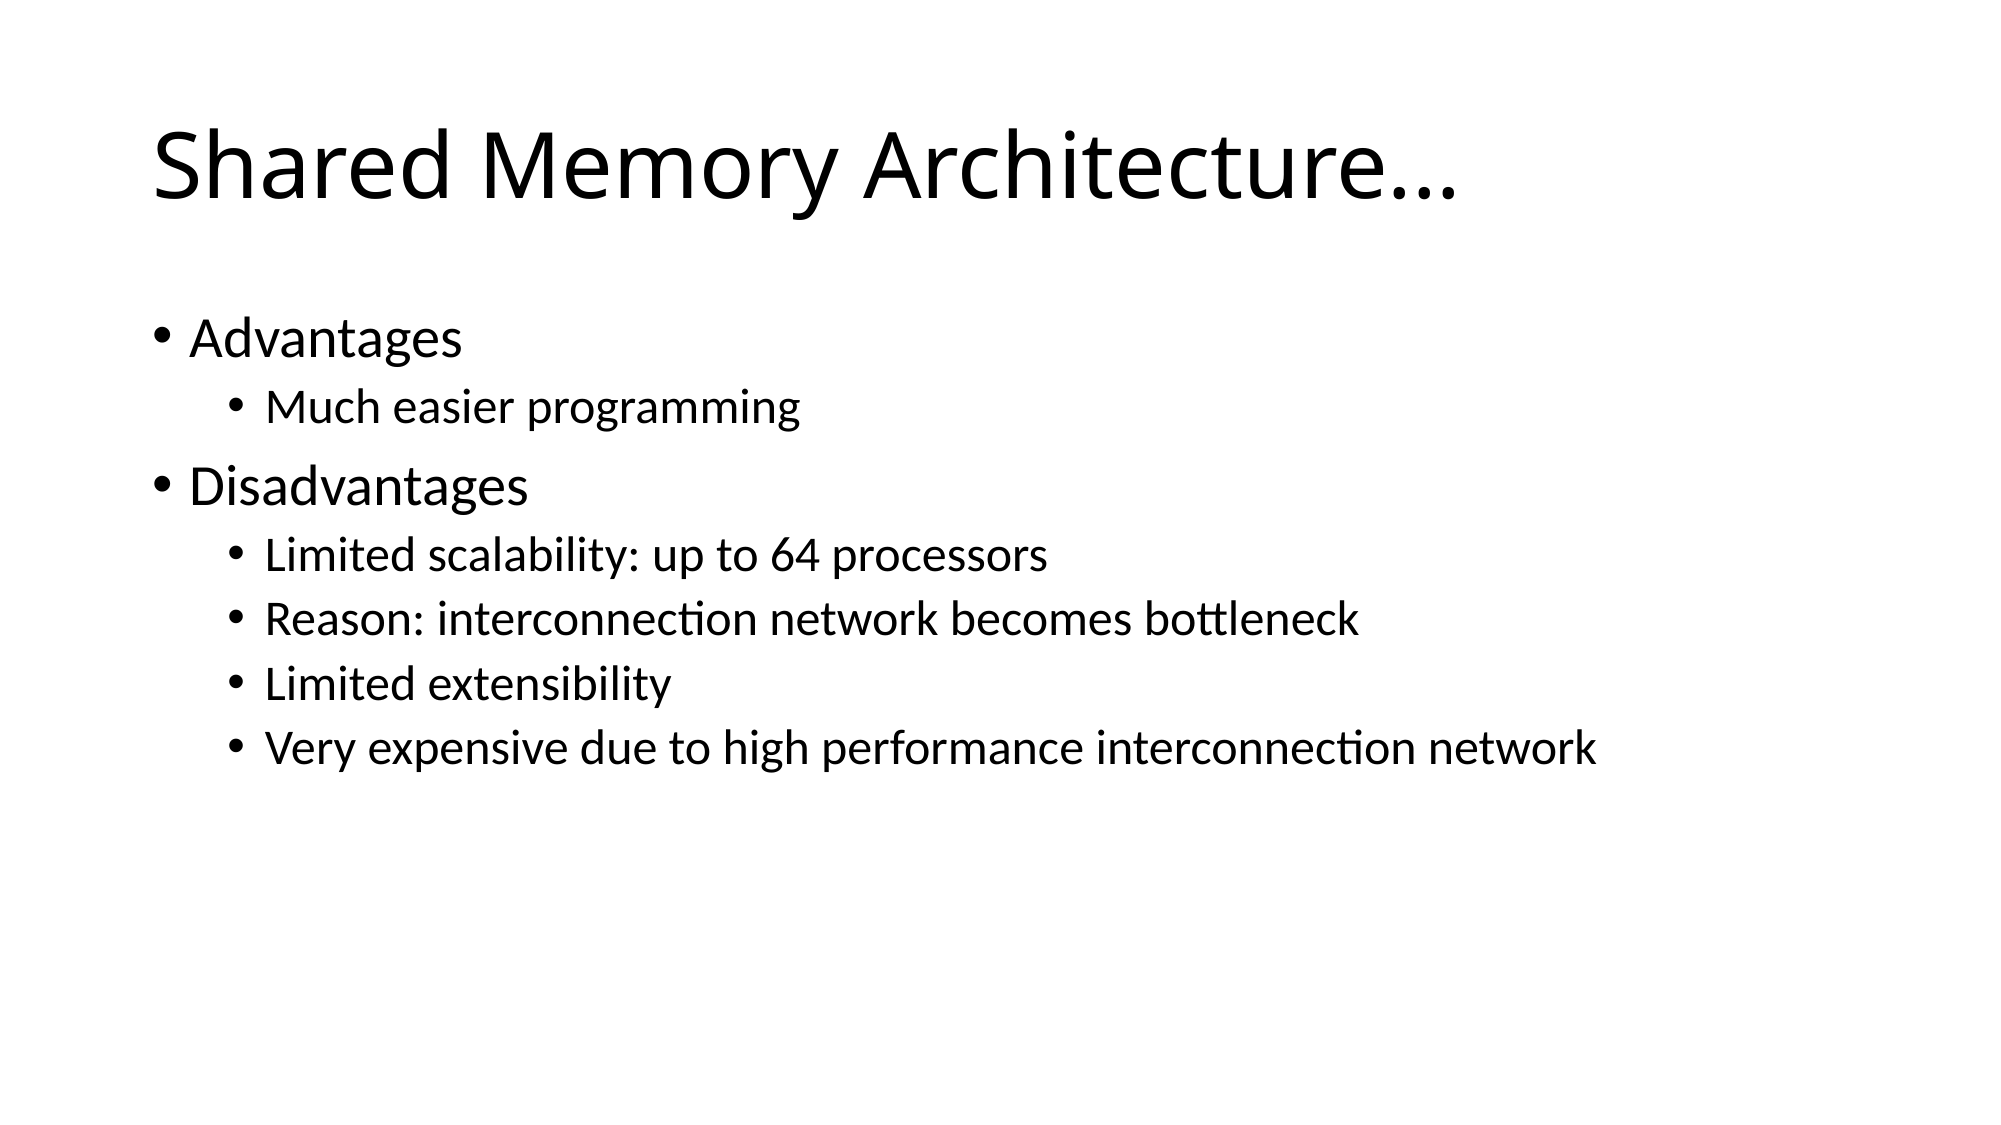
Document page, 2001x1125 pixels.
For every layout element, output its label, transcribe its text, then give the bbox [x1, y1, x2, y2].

title Shared Memory Architecture... [137, 59, 1863, 278]
list Advantages Much easier programming Disadvantages Limited scalability: up to 64 processors Reason: interconnection network becomes bottleneck Limited extensibility Very expensive due to high performance interconnection network [137, 299, 1863, 1014]
